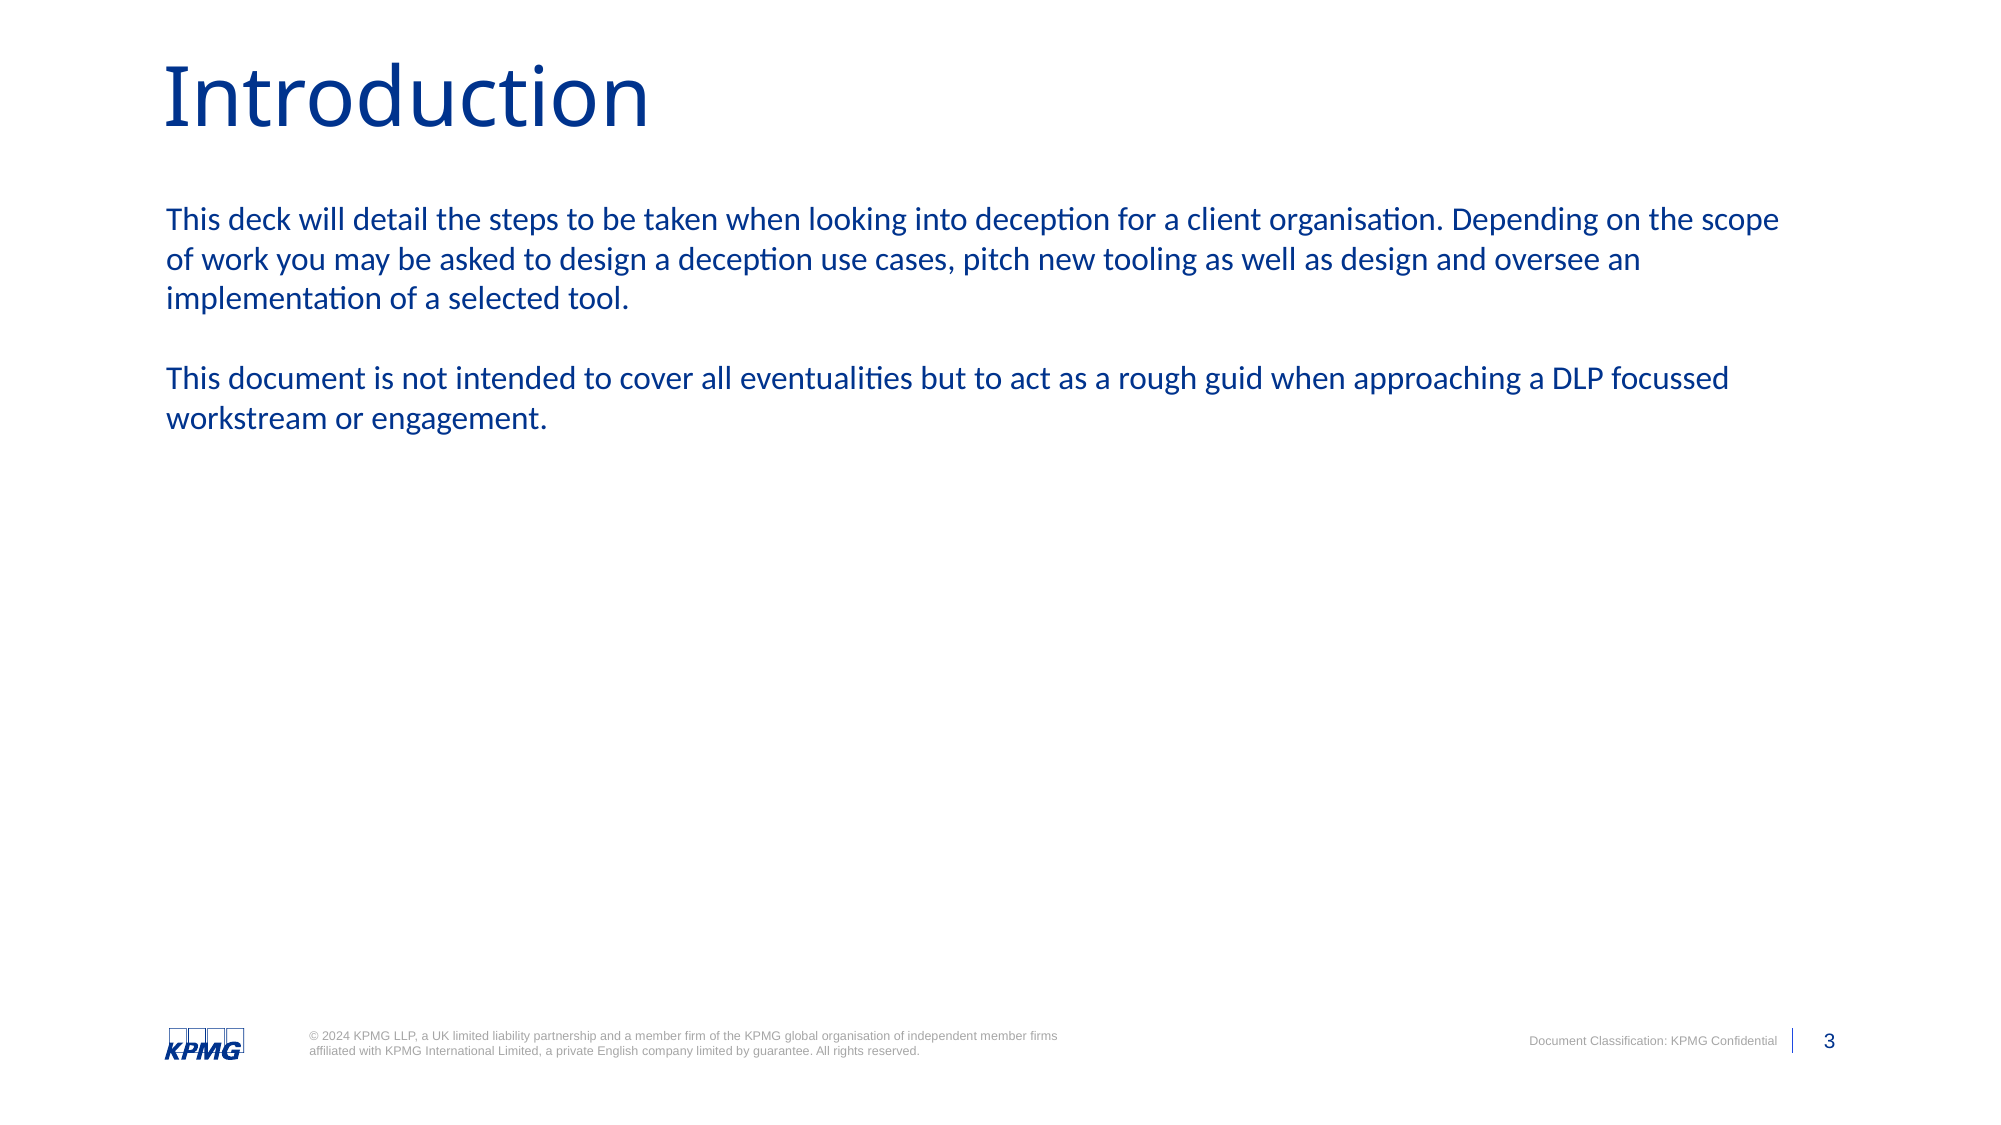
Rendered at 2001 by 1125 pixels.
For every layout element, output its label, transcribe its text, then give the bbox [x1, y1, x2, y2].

title Introduction [163, 70, 1838, 159]
text_box This deck will detail the steps to be taken when looking into deception for a client organisation. Depending on the scope of work you may be asked to design a deception use cases, pitch new tooling as well as design and oversee an implementation of a selected tool. This document is not intended to cover all eventualities but to act as a rough guid when approaching a DLP focussed workstream or engagement. [151, 189, 1825, 936]
